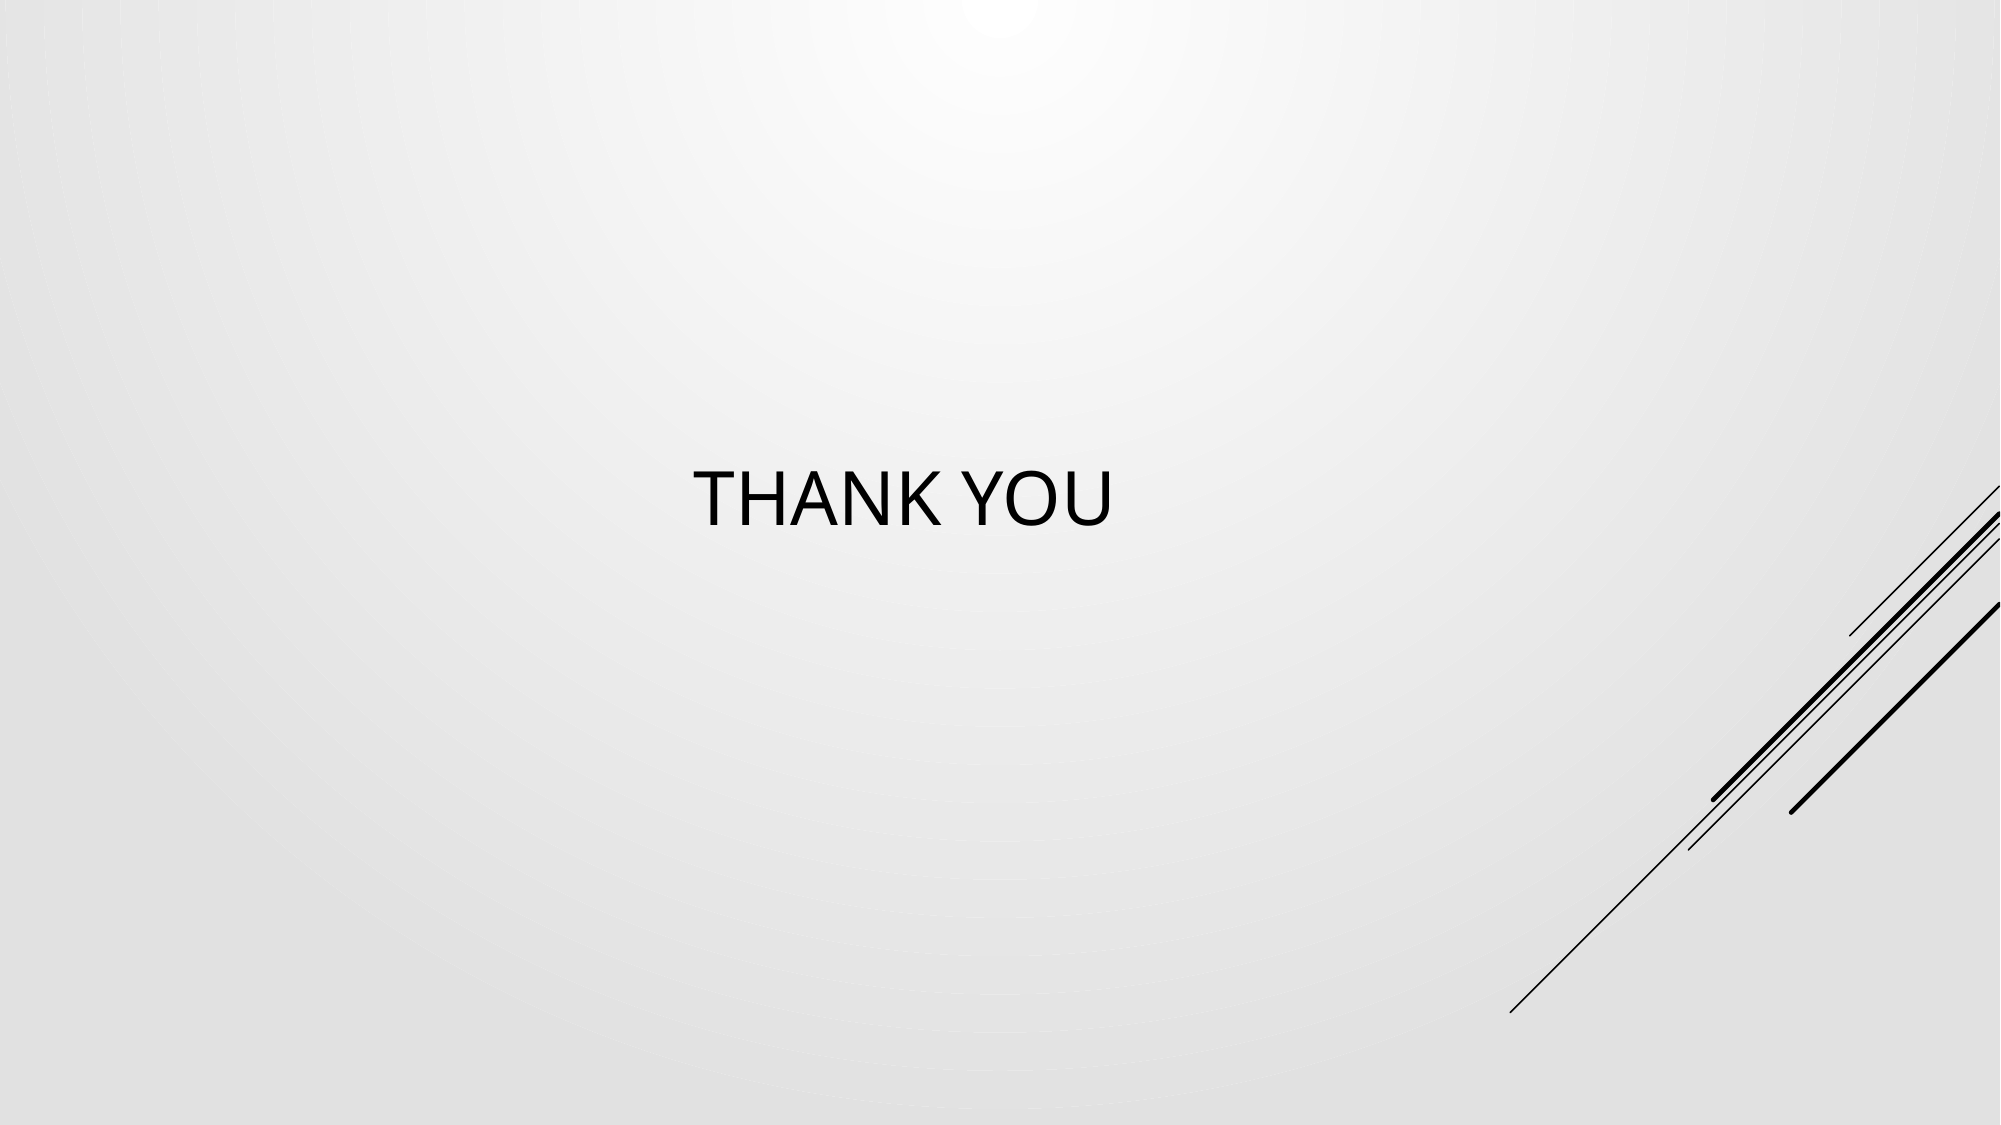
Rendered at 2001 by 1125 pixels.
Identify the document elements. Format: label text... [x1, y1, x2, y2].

title THANK YOU [678, 310, 2000, 682]
